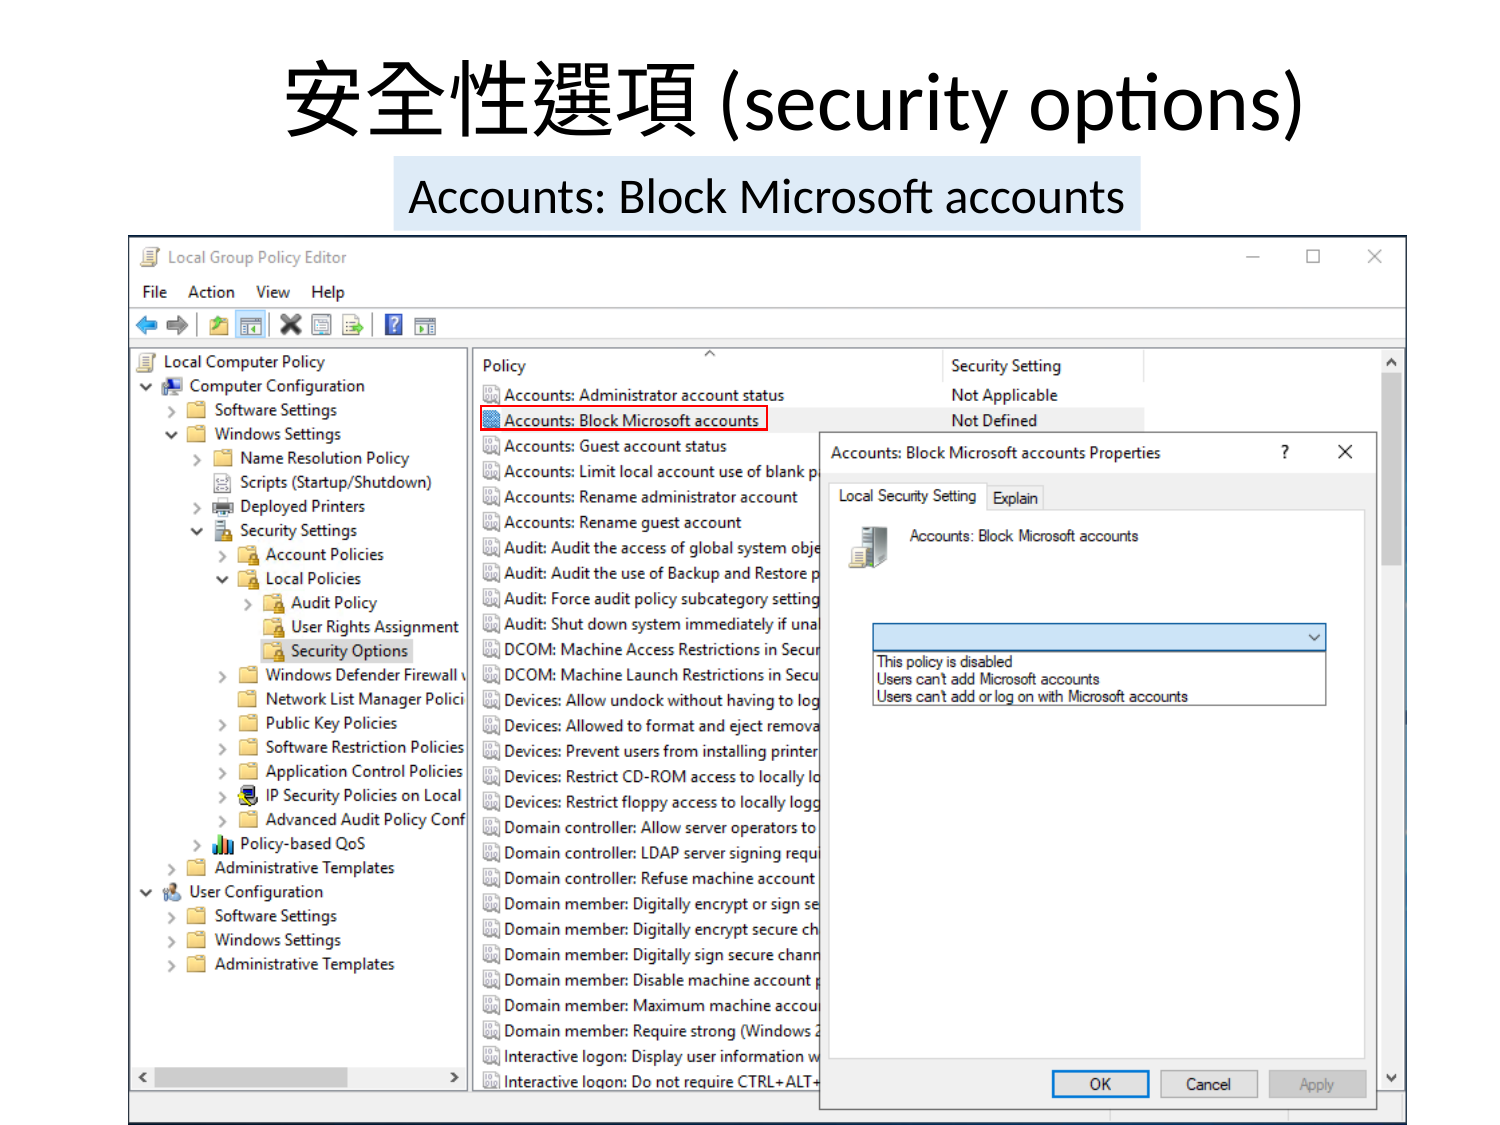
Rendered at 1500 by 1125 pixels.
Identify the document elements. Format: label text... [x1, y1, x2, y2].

text_box Accounts: Block Microsoft accounts [393, 156, 1141, 231]
text_box 安全性選項(security options) [266, 39, 1323, 155]
picture [128, 235, 1407, 1125]
